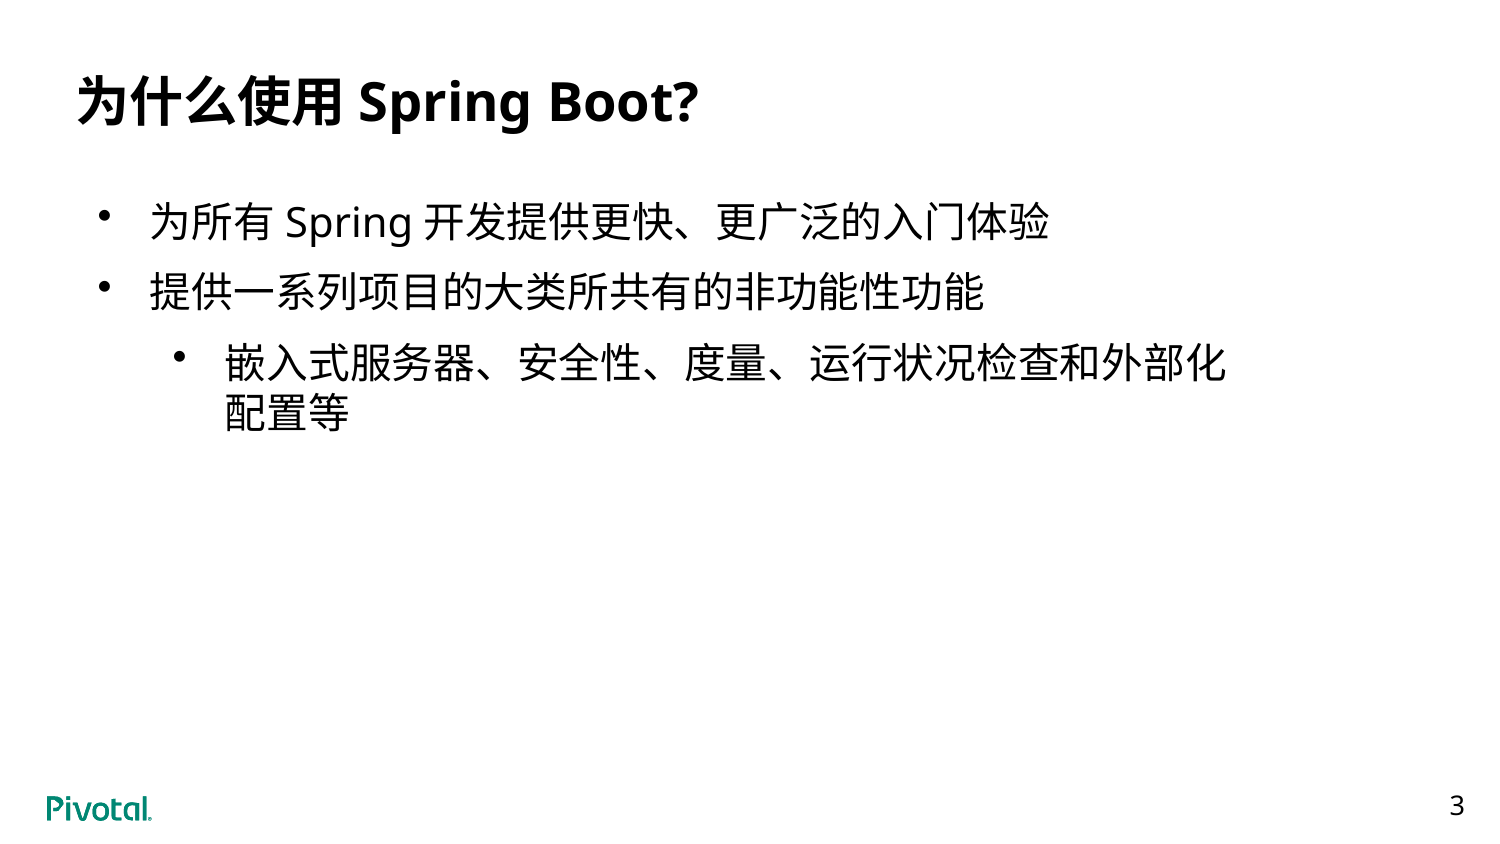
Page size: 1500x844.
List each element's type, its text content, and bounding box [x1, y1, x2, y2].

slide_number 3 [1443, 792, 1486, 844]
text_box 为所有Spring开发提供更快、更广泛的入门体验 提供一系列项目的大类所共有的非功能性功能 嵌入式服务器、安全性、度量、运行状况检查和外部化配置等 [95, 193, 1402, 437]
title 为什么使用Spring Boot? [72, 65, 785, 209]
